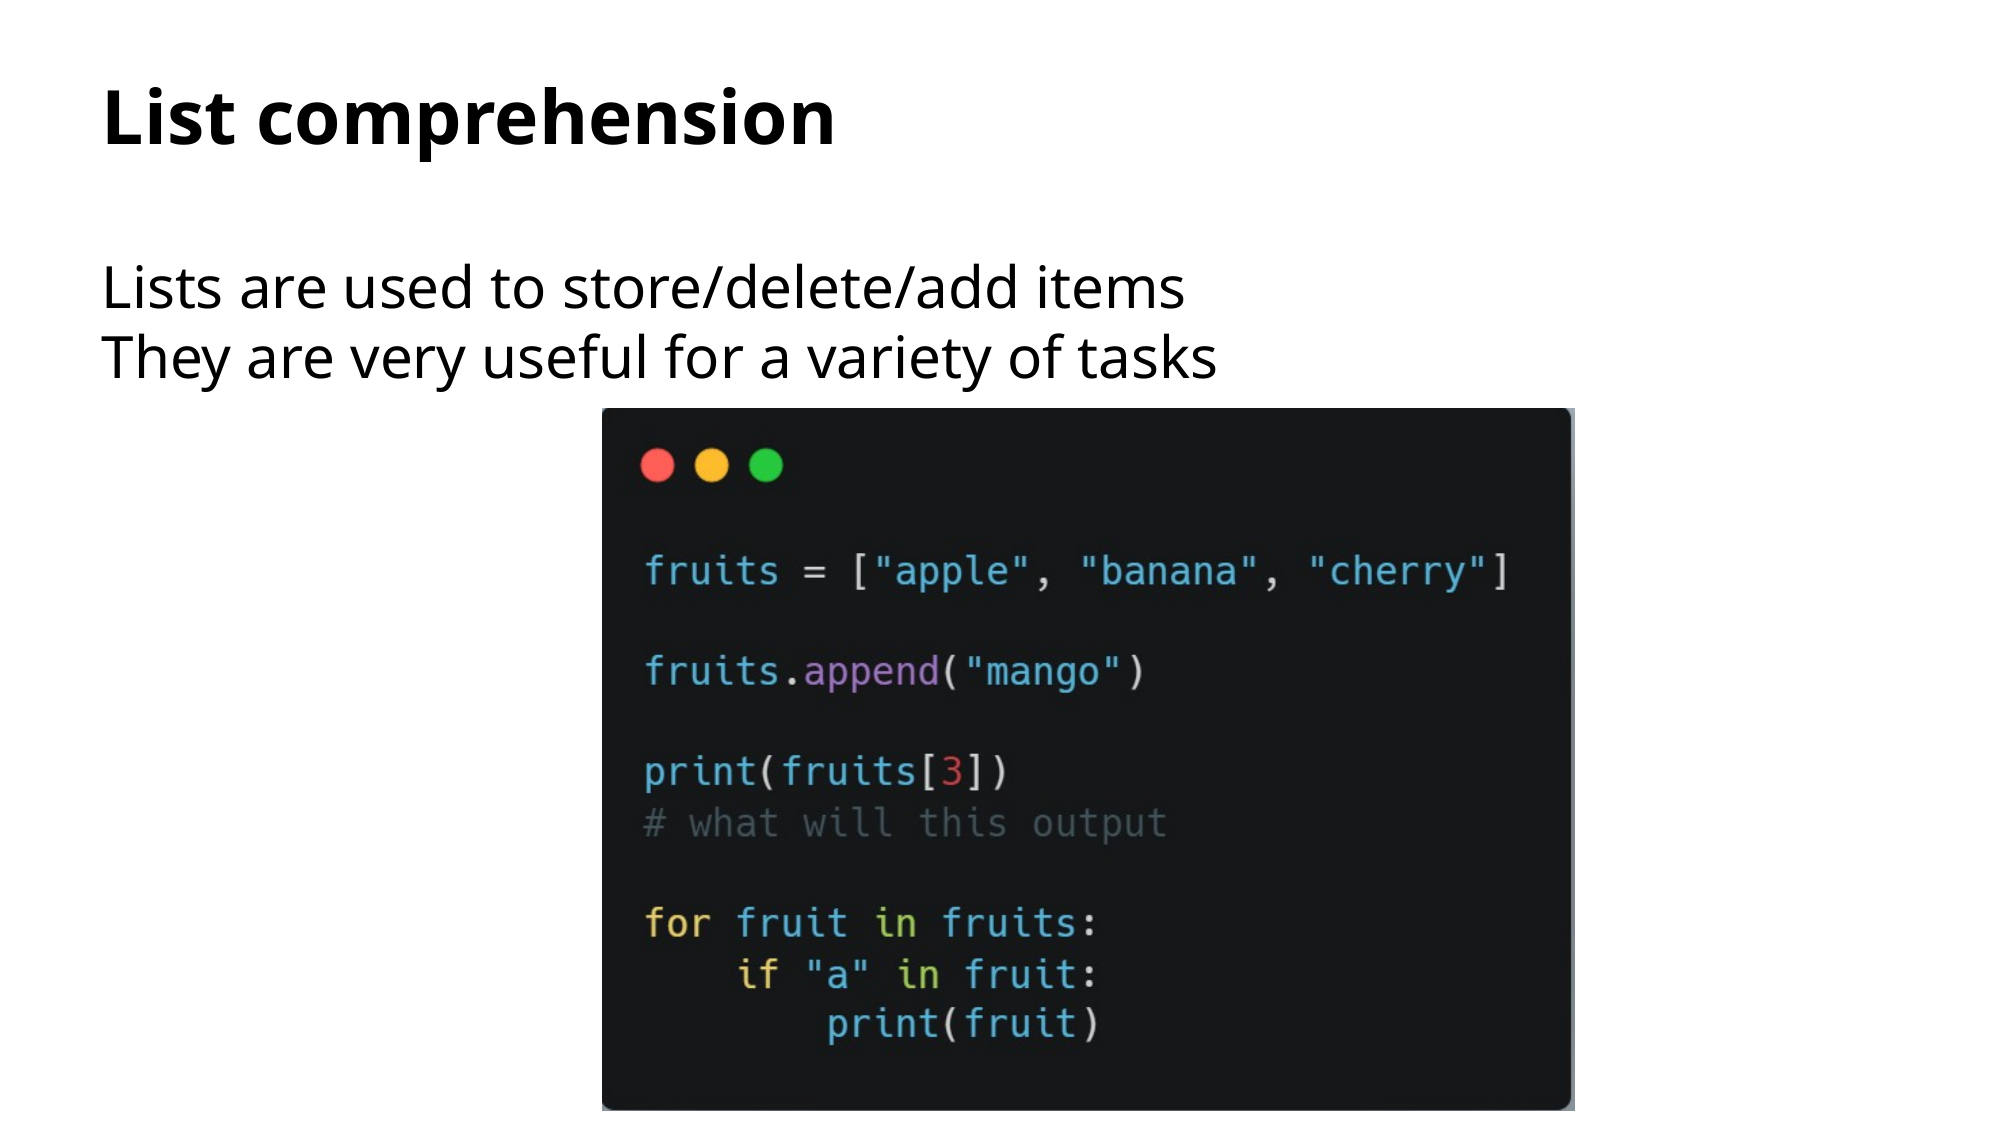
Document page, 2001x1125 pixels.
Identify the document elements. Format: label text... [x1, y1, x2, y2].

text_box List comprehension Lists are used to store/delete/add items They are very useful for a variety of tasks [86, 62, 1974, 398]
picture [601, 407, 1576, 1111]
